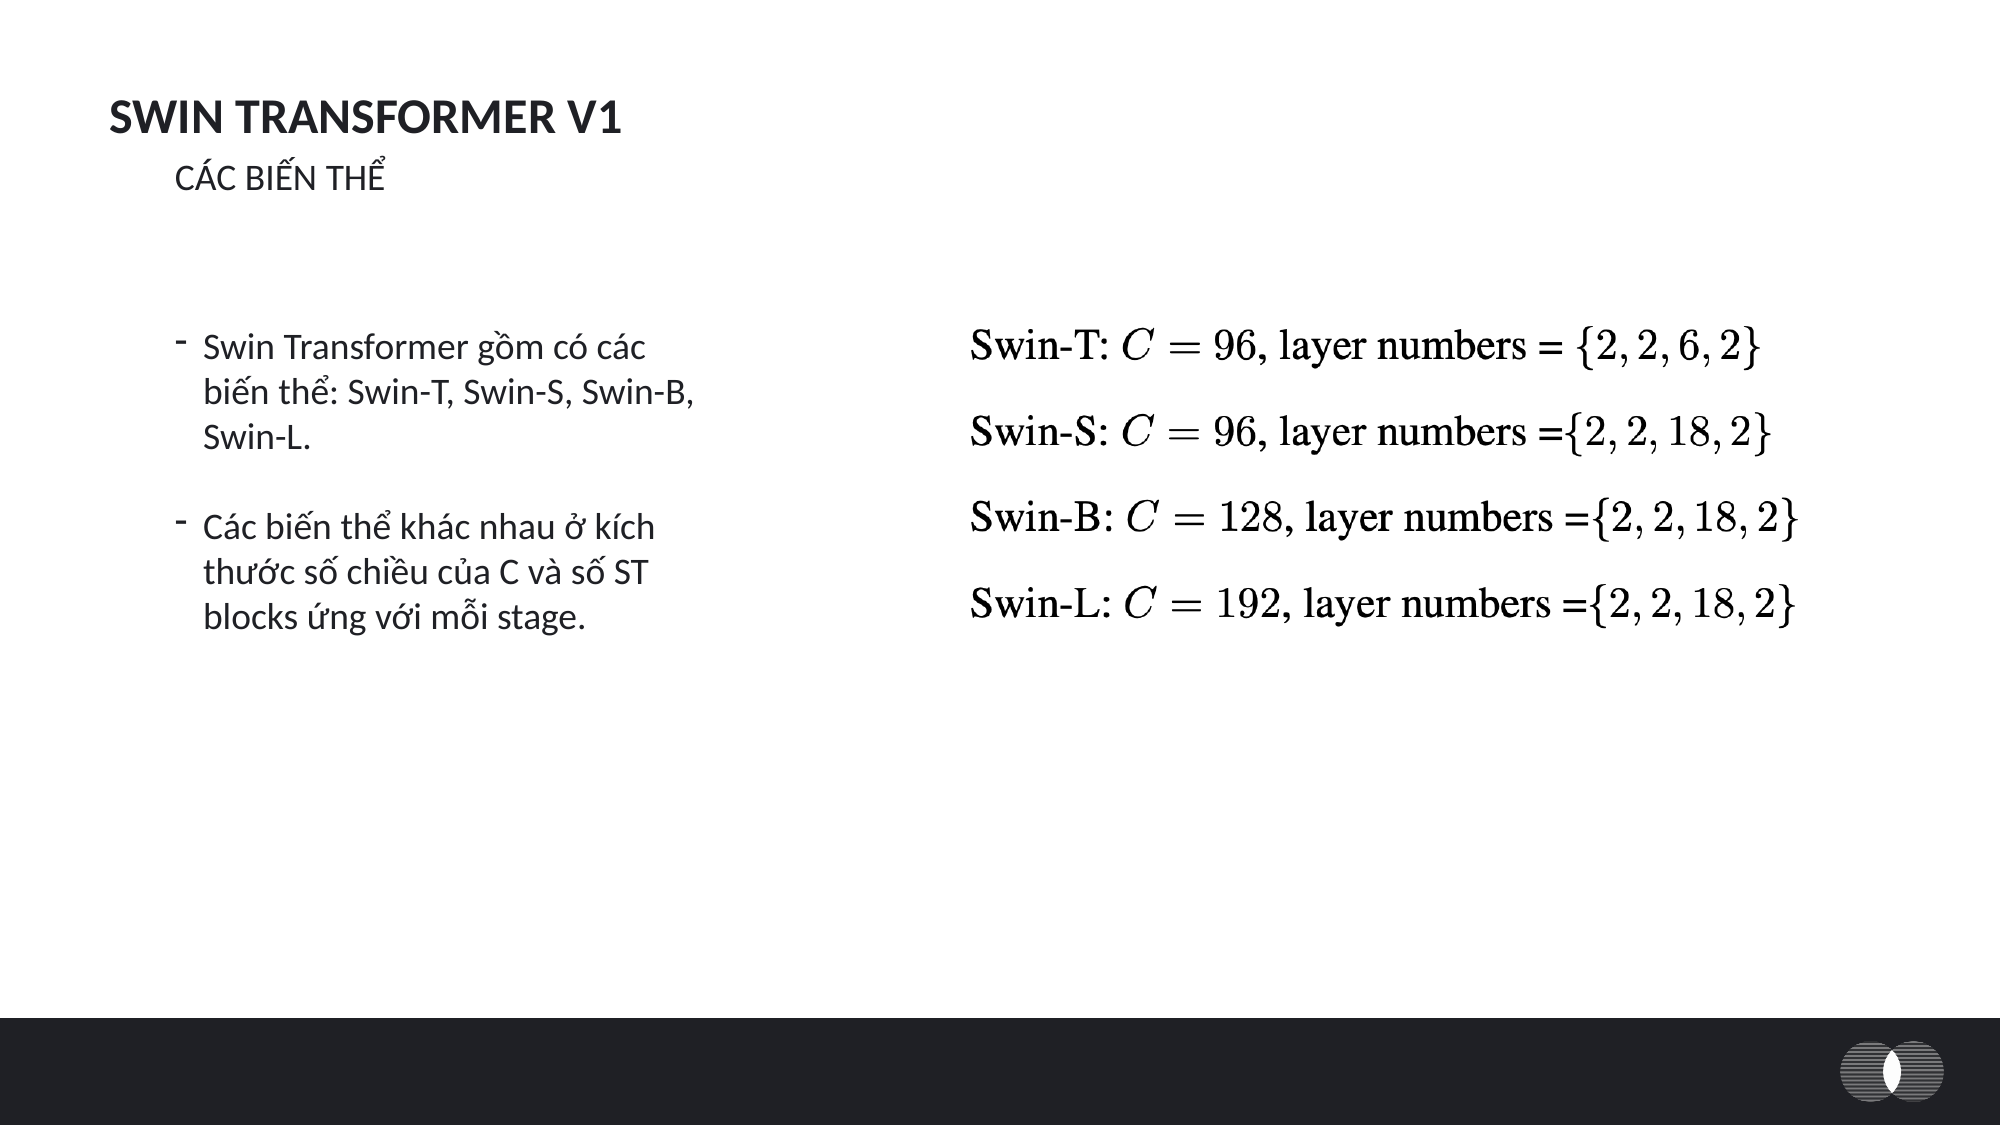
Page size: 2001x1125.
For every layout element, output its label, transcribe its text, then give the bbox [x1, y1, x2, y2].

picture [955, 314, 1811, 641]
text_box CÁC BIẾN THỂ [160, 145, 1189, 206]
text_box Swin Transformer gồm có các biến thể: Swin-T, Swin-S, Swin-B, Swin-L. Các biến thể khác nhau ở kích thước số chiều của C và số ST blocks ứng với mỗi stage. [160, 314, 716, 690]
picture [1840, 1041, 1944, 1102]
text_box [0, 1018, 2000, 1125]
text_box SWIN TRANSFORMER V1 [94, 76, 968, 152]
